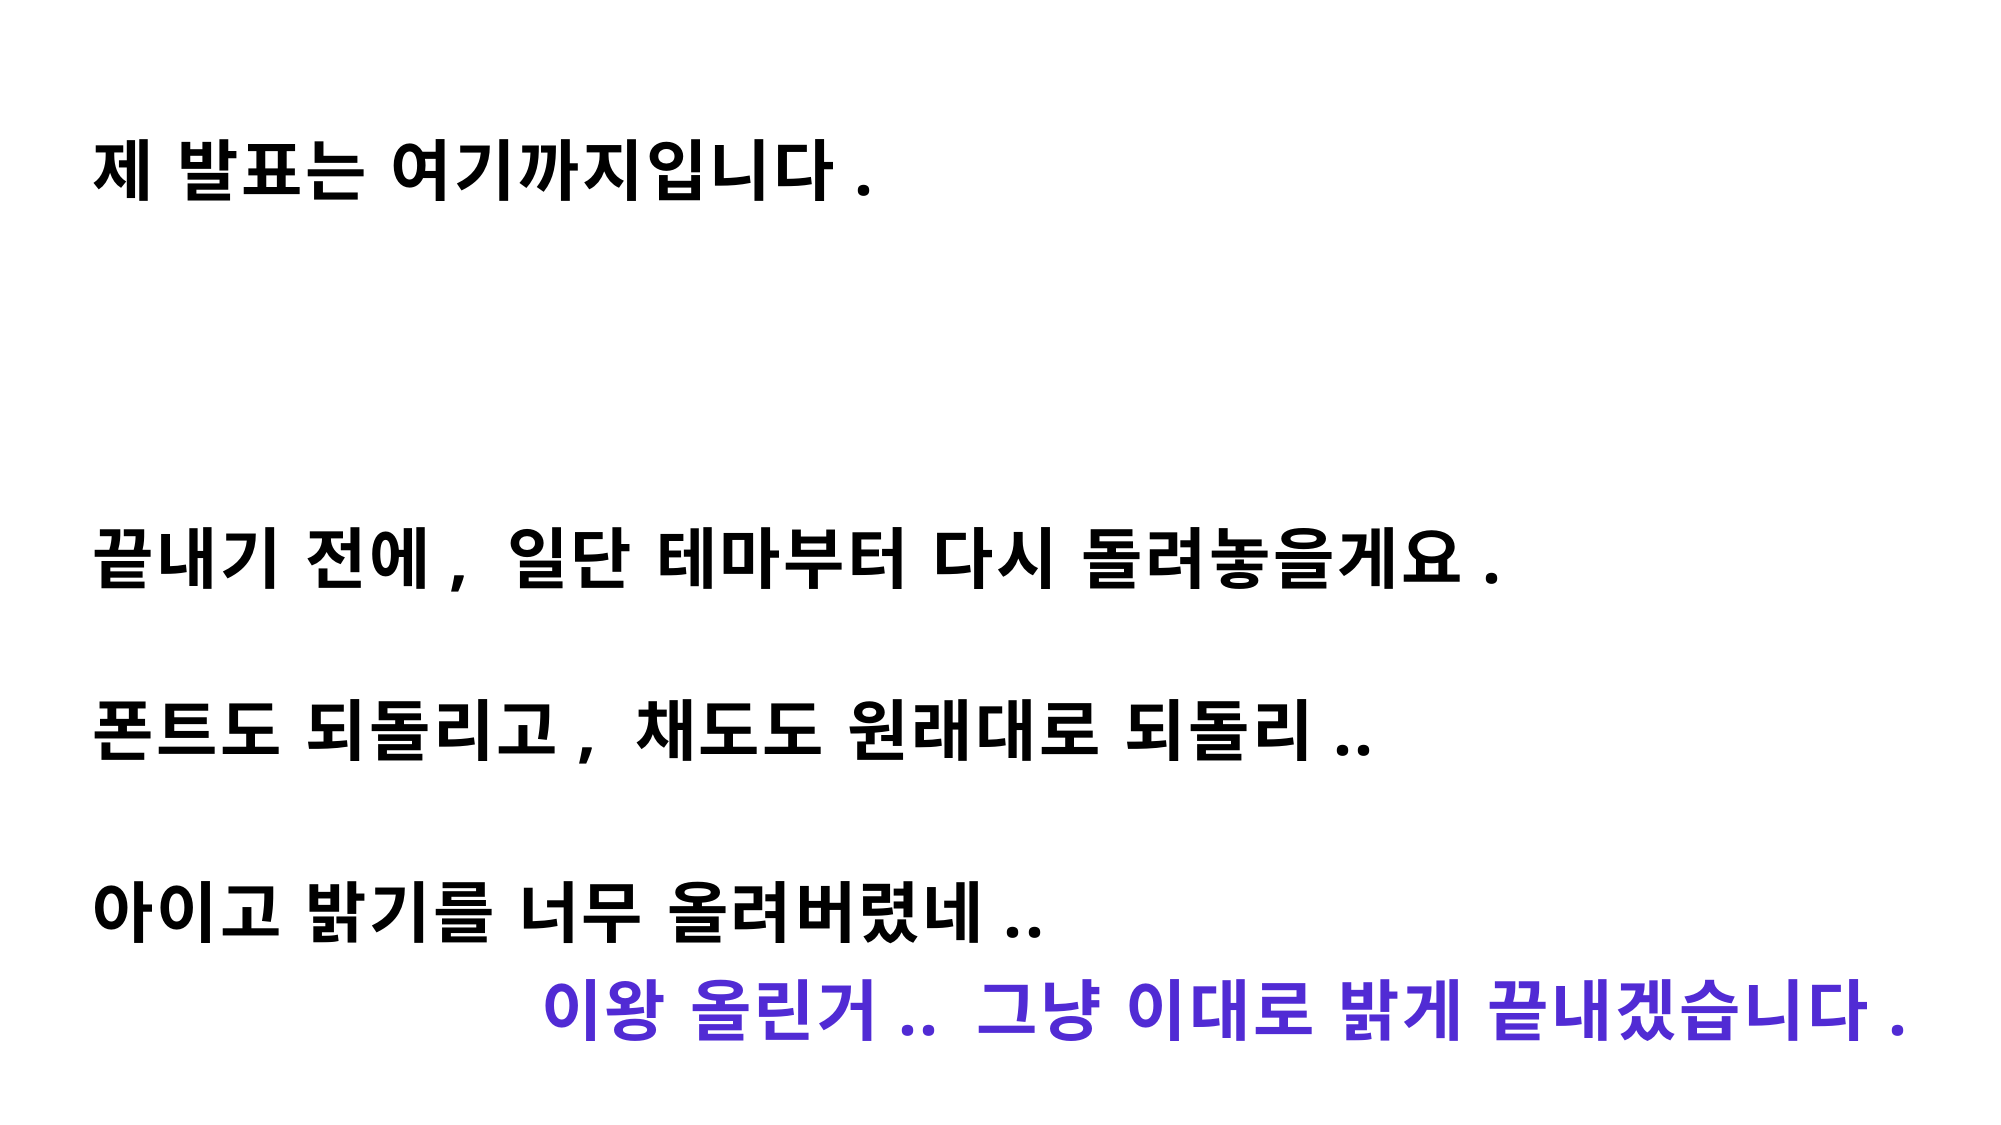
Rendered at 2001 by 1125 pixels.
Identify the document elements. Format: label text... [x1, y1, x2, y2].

text_box 이왕 올린거.. 그냥 이대로 밝게 끝내겠습니다. [190, 967, 1923, 1060]
text_box 아이고 밝기를 너무 올려버렸네.. [77, 842, 1211, 991]
text_box 끝내기 전에, 일단 테마부터 다시 돌려놓을게요. [77, 453, 1828, 672]
text_box 폰트도 되돌리고, 채도도 원래대로 되돌리.. [77, 624, 1726, 843]
text_box 제 발표는 여기까지입니다. [77, 65, 1278, 283]
